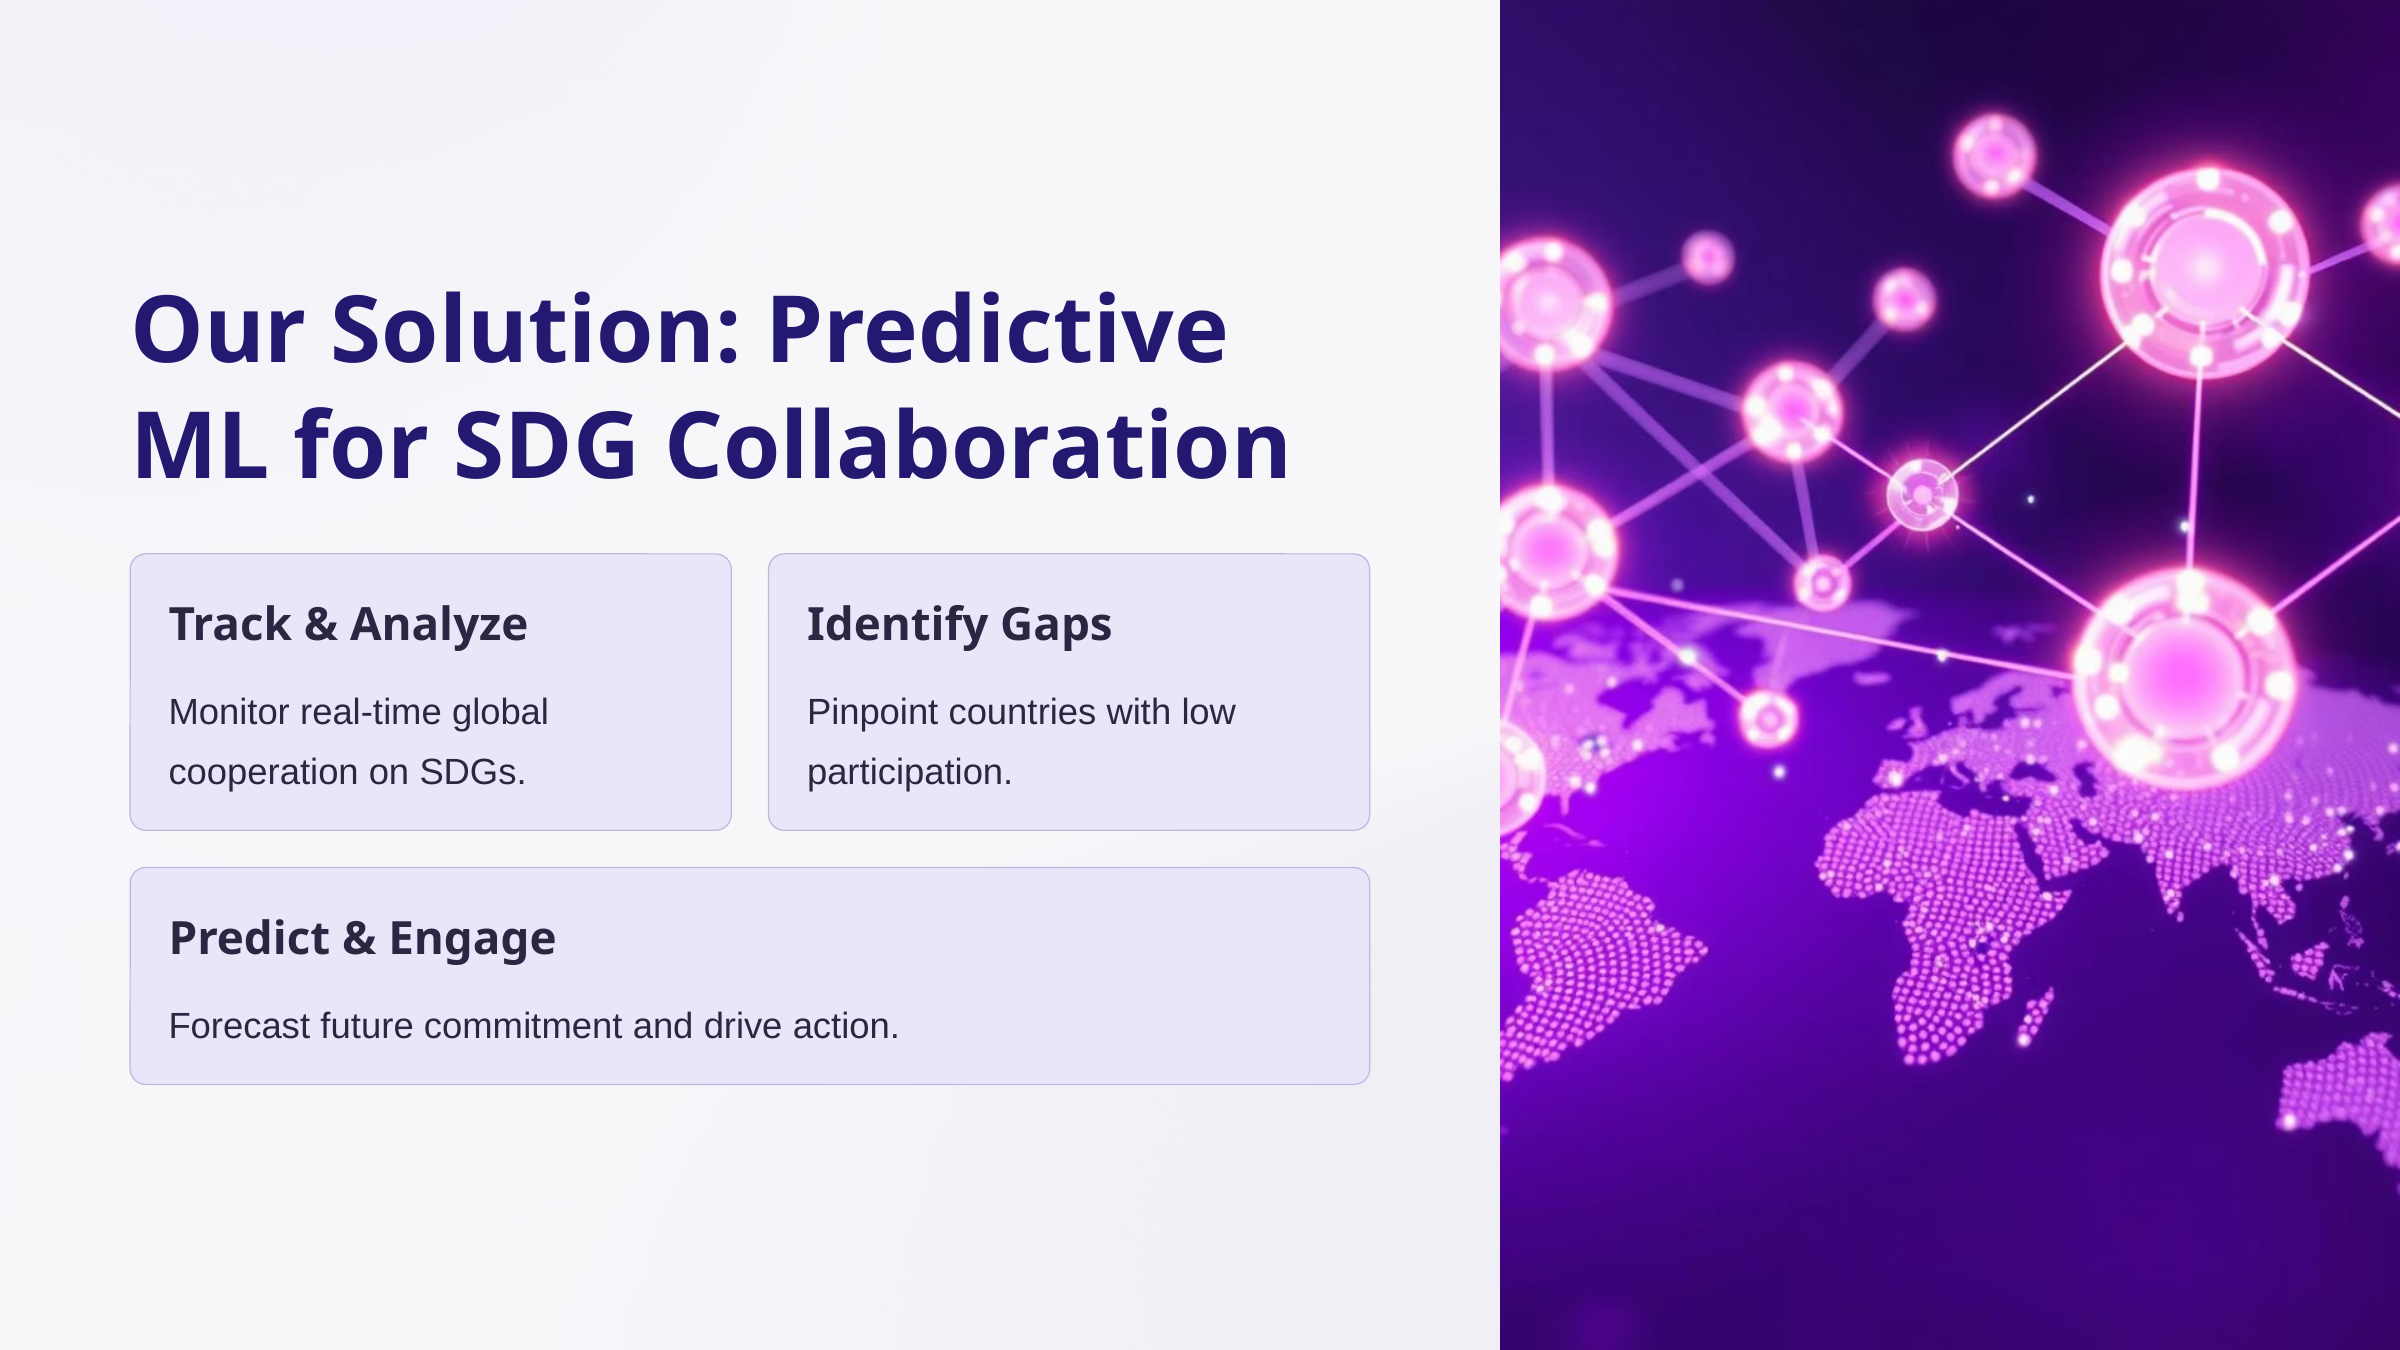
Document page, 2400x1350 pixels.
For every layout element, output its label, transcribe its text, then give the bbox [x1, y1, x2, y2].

text_box [130, 867, 1370, 1085]
text_box [768, 553, 1370, 831]
text_box Track & Analyze [168, 592, 634, 651]
text_box Forecast future commitment and drive action. [168, 986, 1332, 1046]
text_box Identify Gaps [806, 592, 1273, 651]
text_box [130, 553, 732, 831]
text_box Predict & Engage [168, 905, 634, 965]
picture [1499, 0, 2400, 1350]
text_box Our Solution: Predictive ML for SDG Collaboration [130, 265, 1370, 499]
text_box Monitor real-time global cooperation on SDGs. [168, 672, 693, 792]
text_box Pinpoint countries with low participation. [806, 672, 1332, 792]
